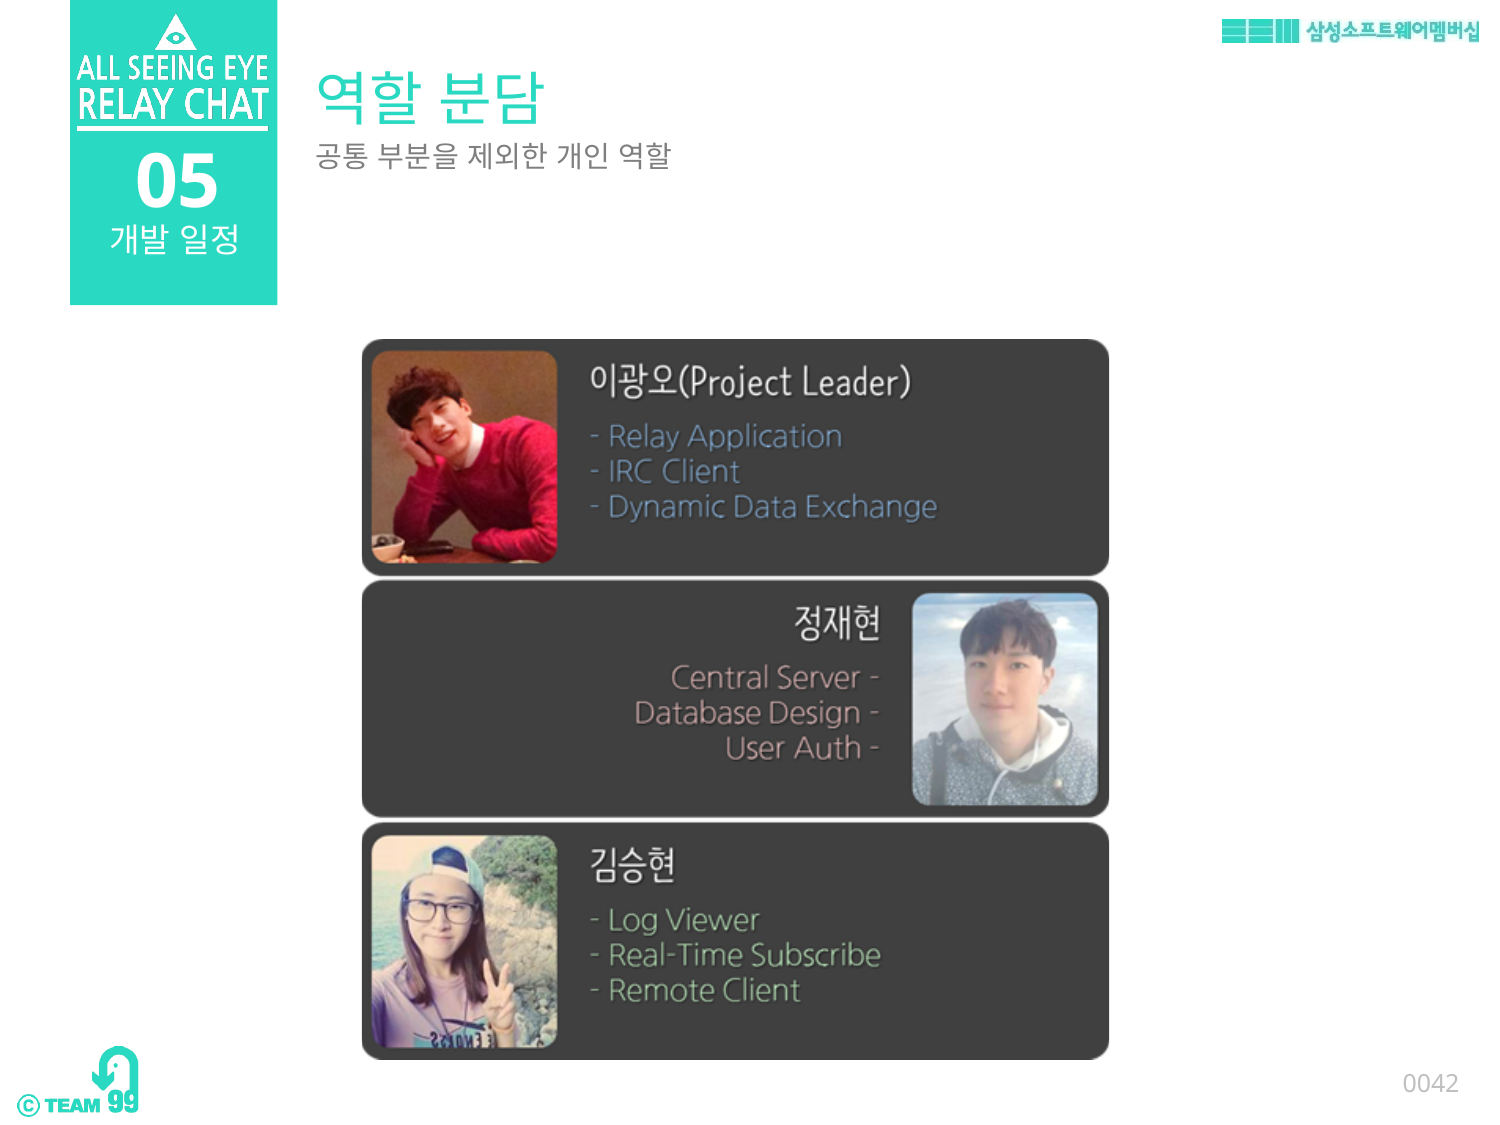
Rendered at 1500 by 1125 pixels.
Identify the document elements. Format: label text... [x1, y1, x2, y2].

picture [76, 13, 269, 131]
text_box 역할 분담 [301, 54, 1170, 140]
text_box 개발 일정 [94, 211, 263, 266]
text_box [361, 338, 1110, 1060]
text_box 공통 부분을 제외한 개인 역할 [301, 130, 1288, 181]
text_box 05 [120, 125, 236, 230]
picture [1222, 19, 1479, 43]
slide_number 0042 [1387, 1059, 1484, 1120]
picture [17, 1046, 154, 1117]
